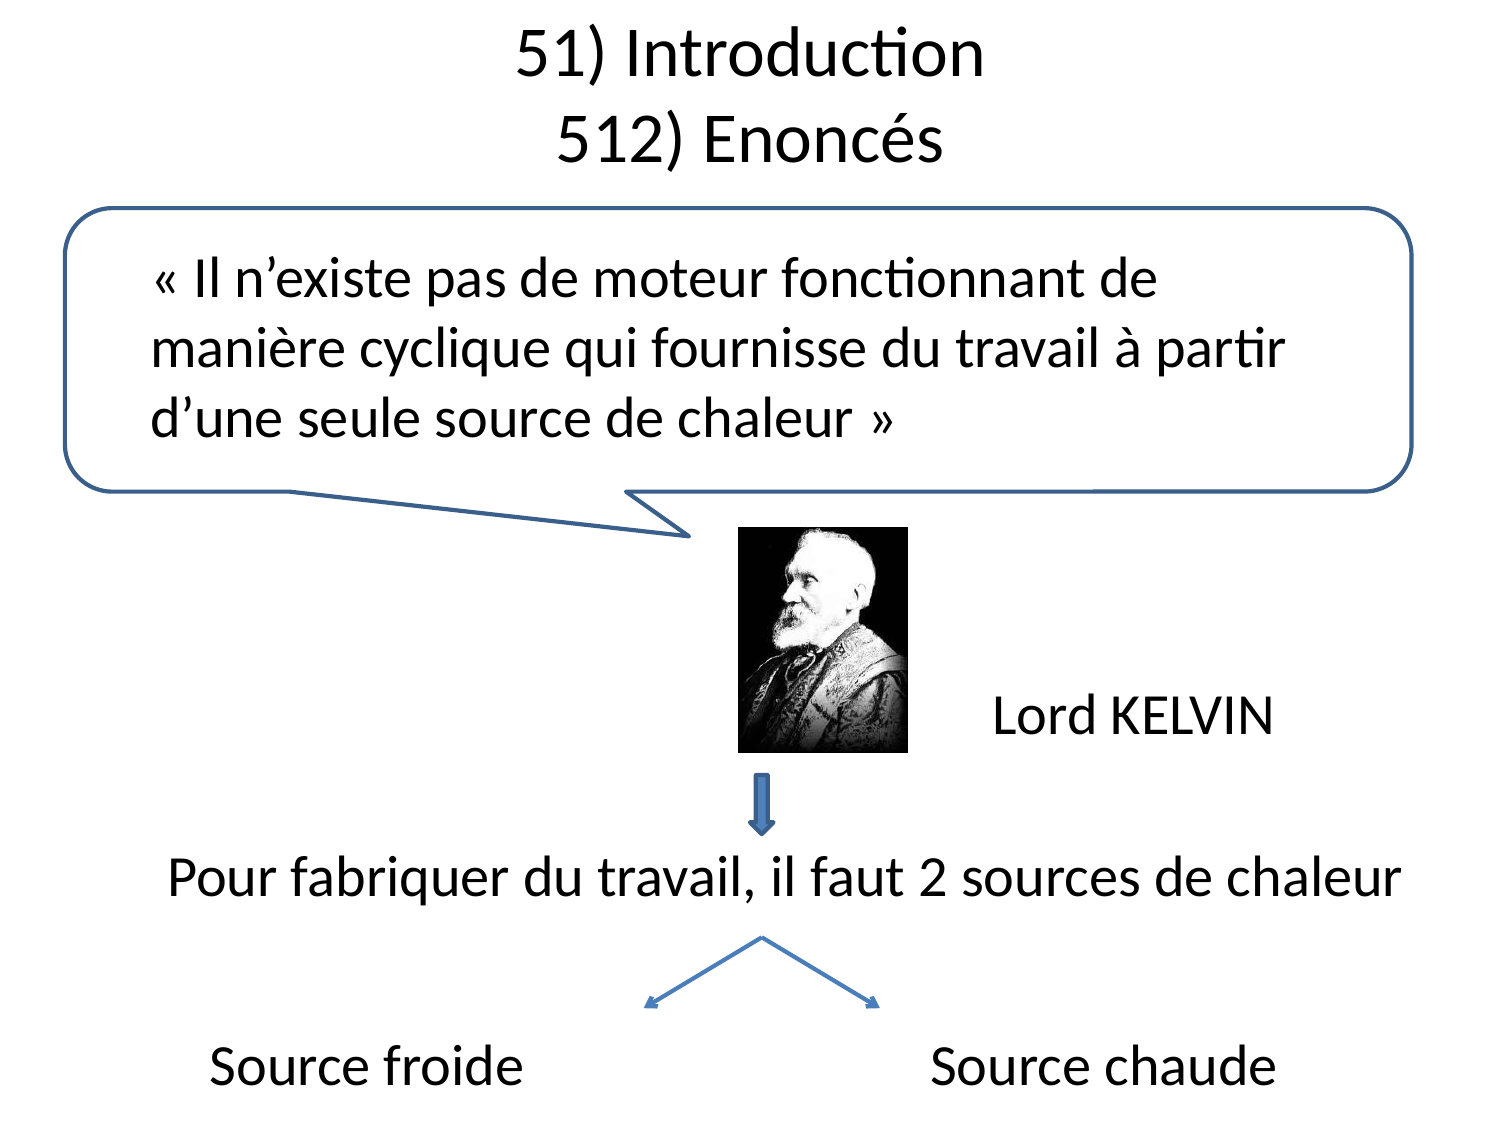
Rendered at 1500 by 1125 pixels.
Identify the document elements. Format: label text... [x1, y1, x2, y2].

text_box Pour fabriquer du travail, il faut 2 sources de chaleur [123, 831, 1447, 916]
text_box Source chaude [915, 1020, 1329, 1105]
text_box Source froide [194, 1020, 573, 1105]
text_box Lord KELVIN [938, 668, 1329, 754]
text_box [643, 936, 881, 1009]
text_box [62, 206, 1414, 539]
text_box « Il n’existe pas de moteur fonctionnant de manière cyclique qui fournisse du travail à partir d’une seule source de chaleur » [135, 231, 1365, 457]
text_box [748, 772, 776, 831]
picture [737, 526, 908, 754]
text_box 51) Introduction 512) Enoncés [74, 0, 1425, 185]
